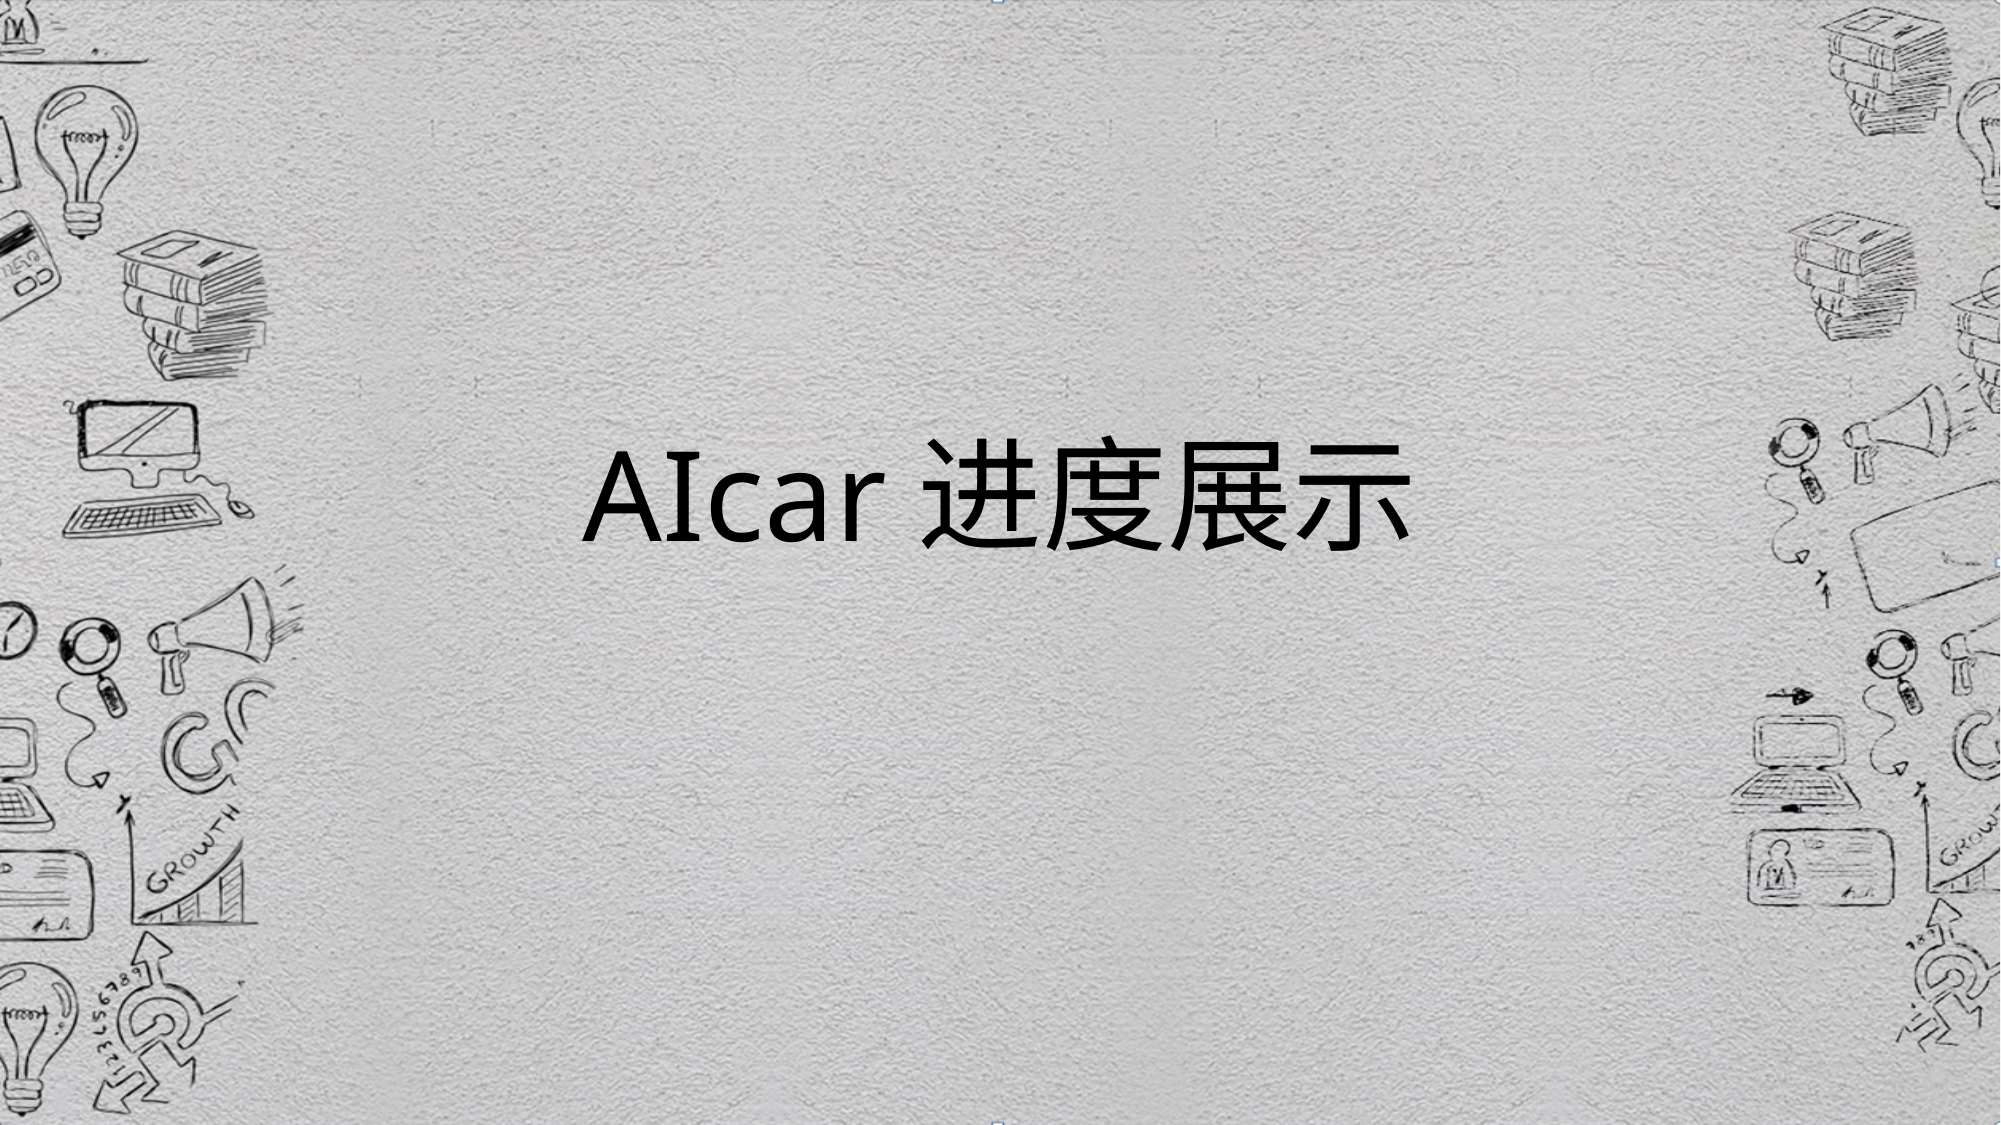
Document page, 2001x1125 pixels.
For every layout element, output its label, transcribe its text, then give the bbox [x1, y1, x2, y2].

title AIcar进度展示 [249, 184, 1750, 576]
picture [0, 0, 2001, 1125]
